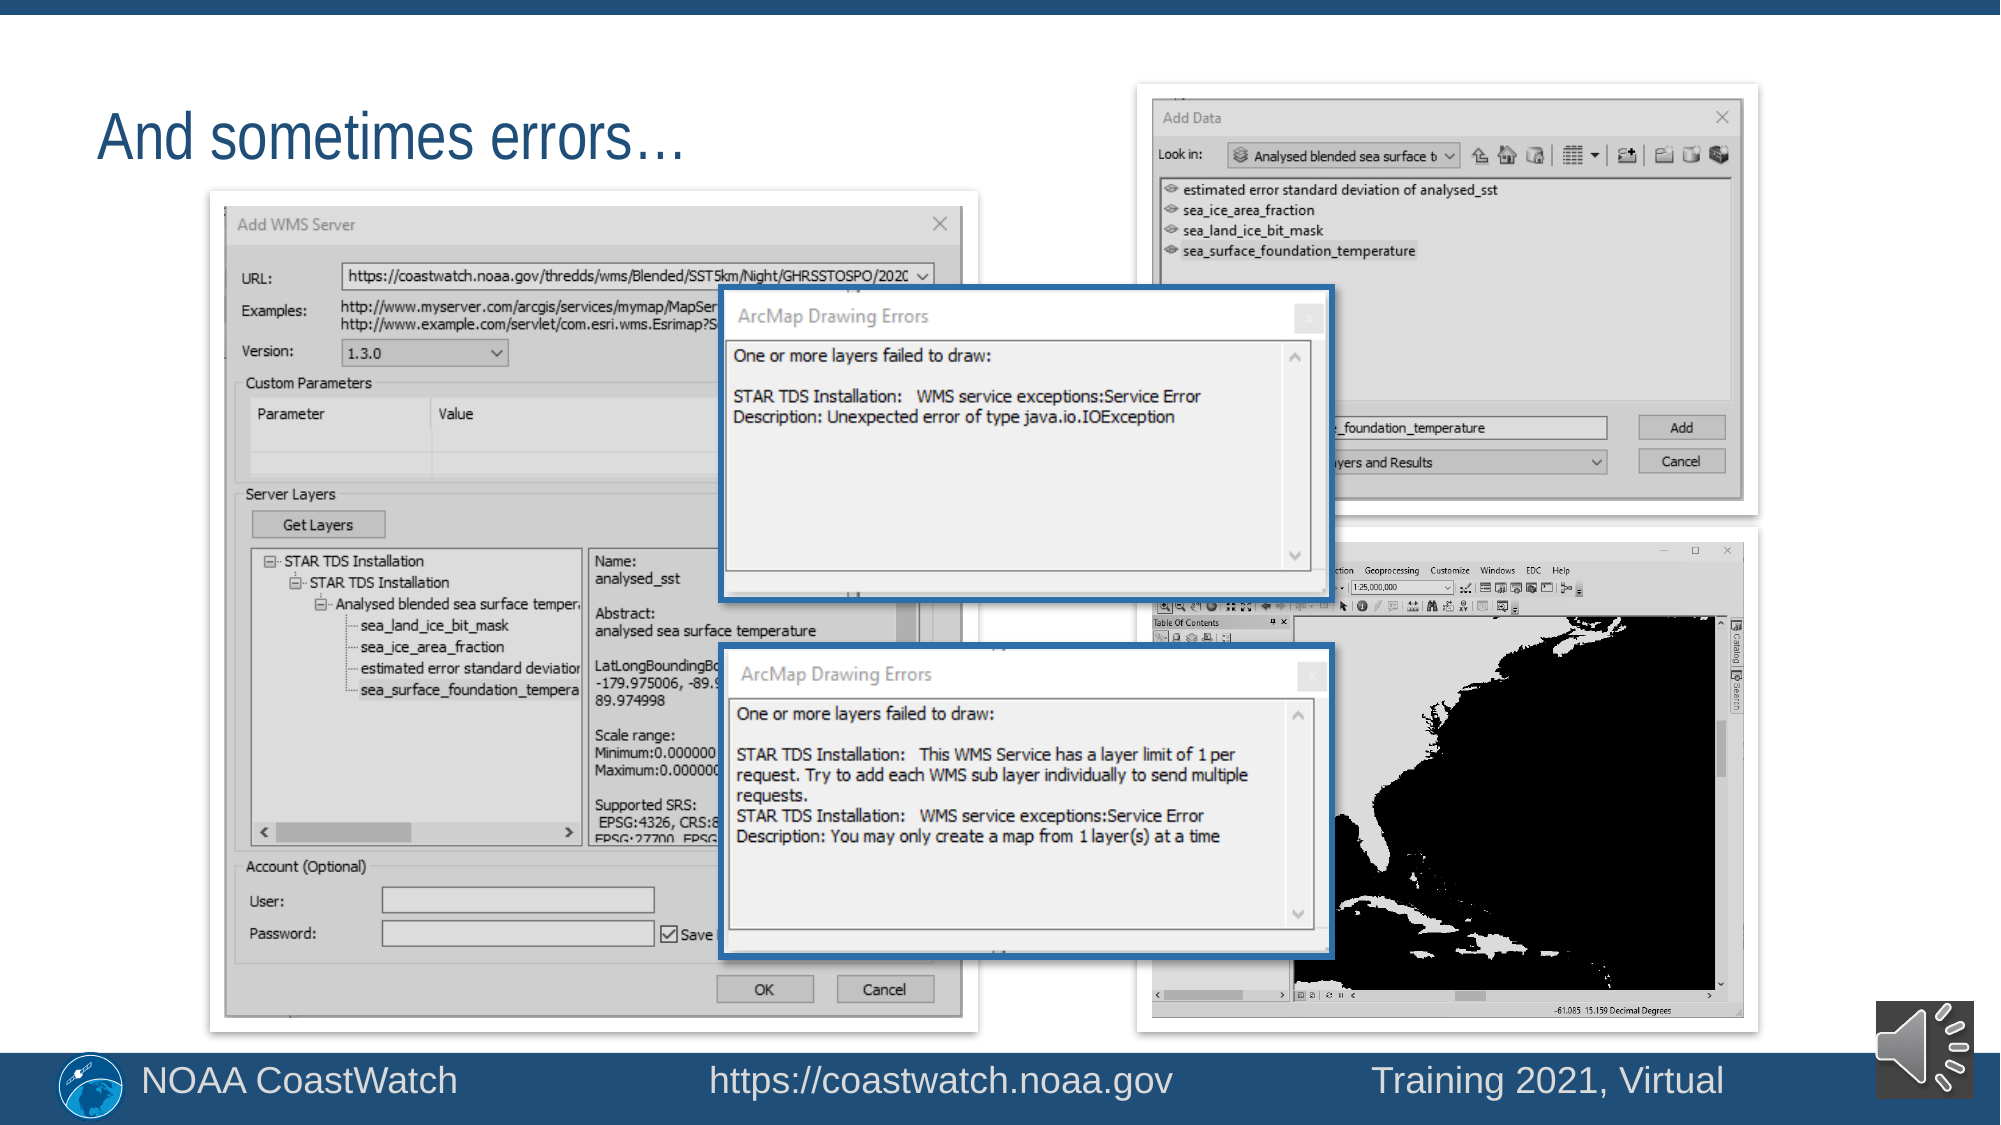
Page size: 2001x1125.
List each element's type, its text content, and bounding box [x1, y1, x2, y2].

picture [56, 1052, 125, 1121]
picture [724, 290, 1330, 597]
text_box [224, 98, 1744, 1018]
picture [724, 648, 1330, 954]
title And sometimes errors… [82, 18, 1733, 257]
picture [1874, 999, 1975, 1100]
